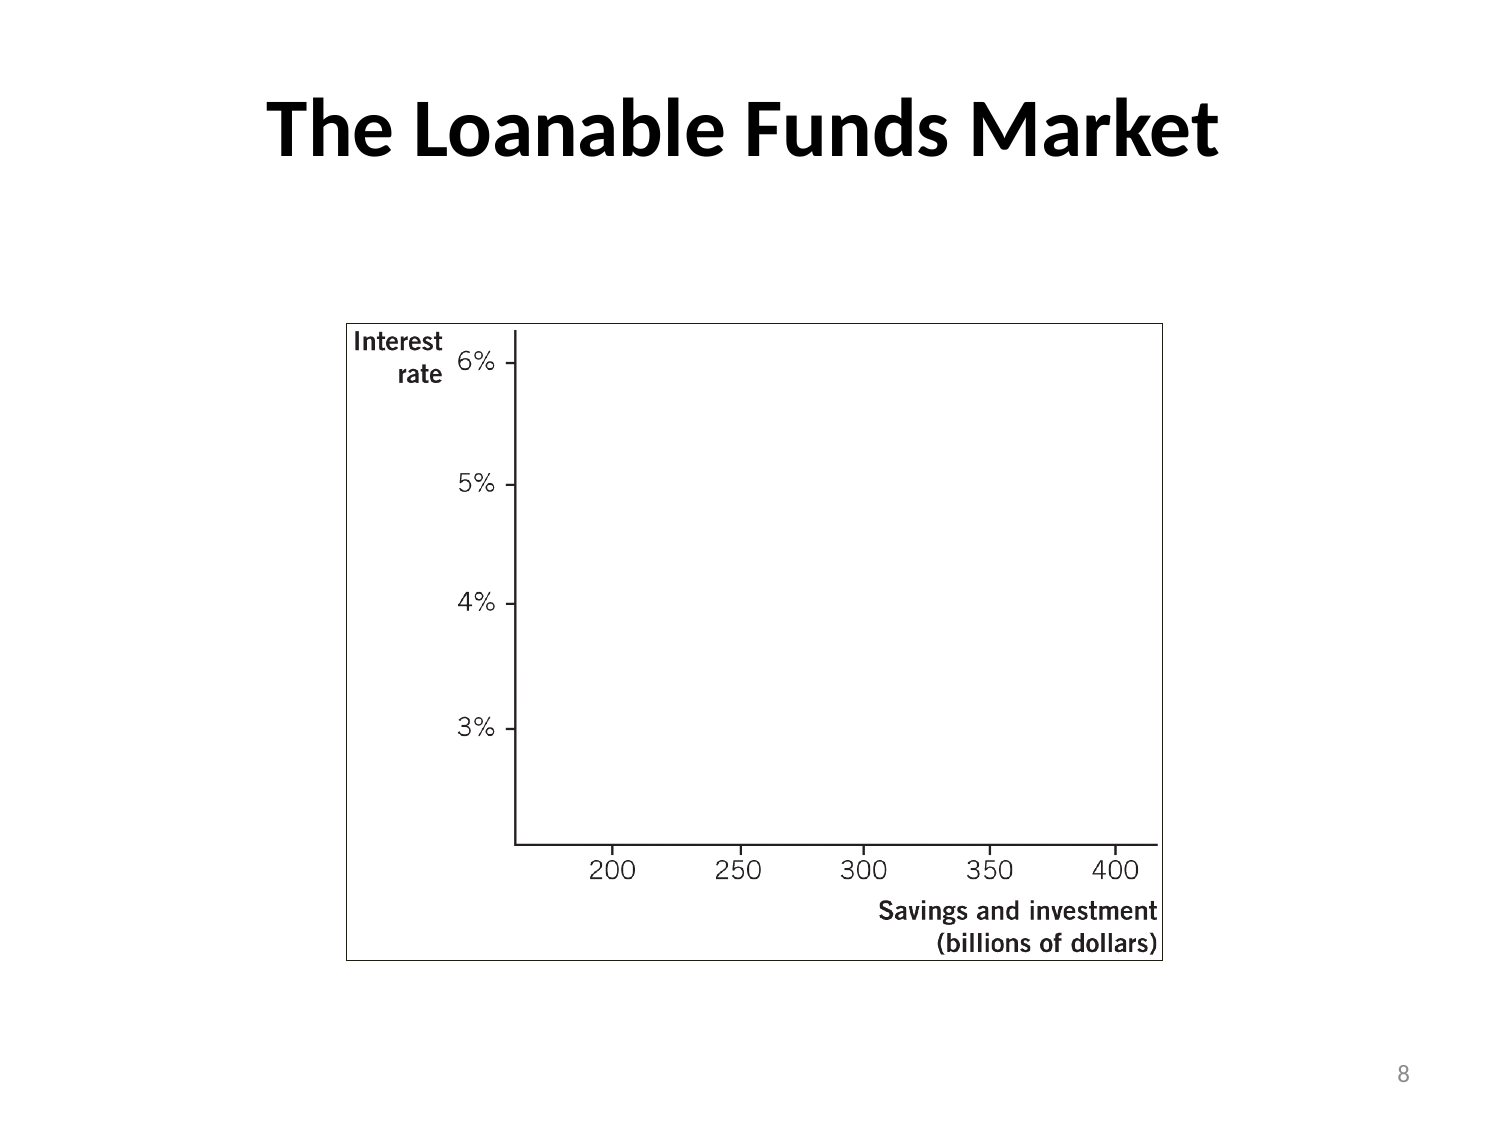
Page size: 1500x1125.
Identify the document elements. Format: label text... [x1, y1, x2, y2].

title The Loanable Funds Market [87, 45, 1400, 202]
picture [346, 322, 1163, 961]
slide_number 8 [1074, 1042, 1425, 1103]
